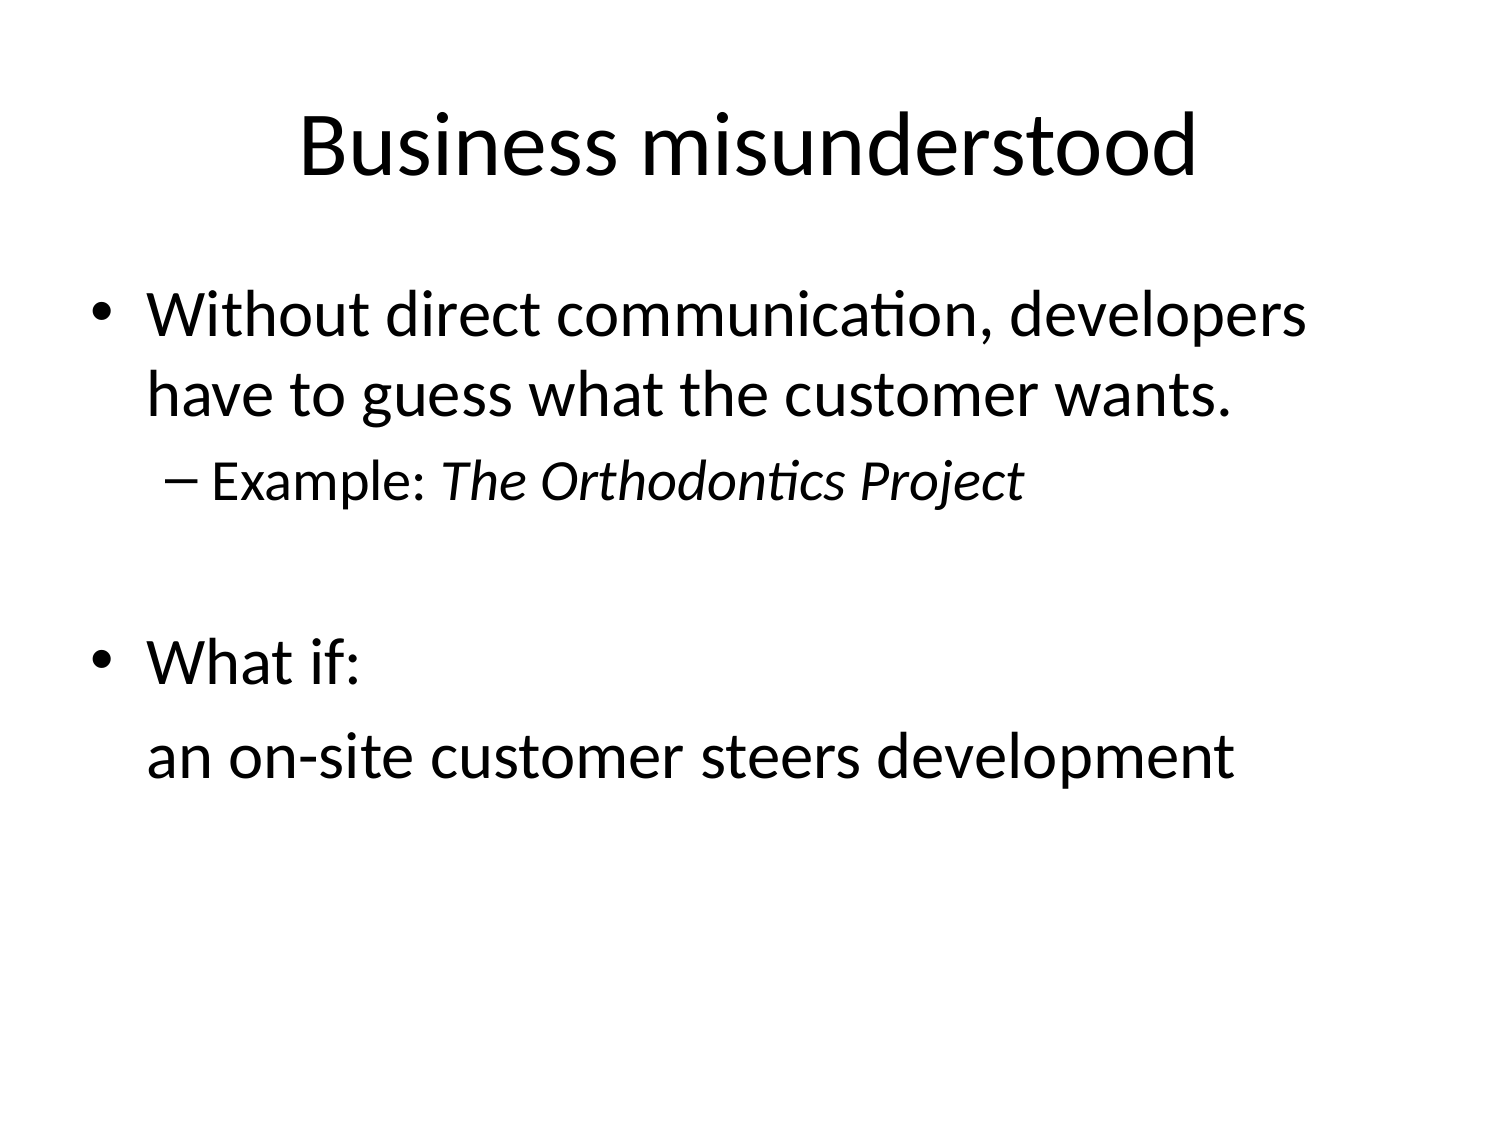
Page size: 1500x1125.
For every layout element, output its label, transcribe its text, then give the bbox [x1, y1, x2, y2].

title Business misunderstood [75, 45, 1425, 233]
list Without direct communication, developers have to guess what the customer wants. Example: The Orthodontics Project What if: an on-site customer steers development [75, 262, 1425, 1005]
